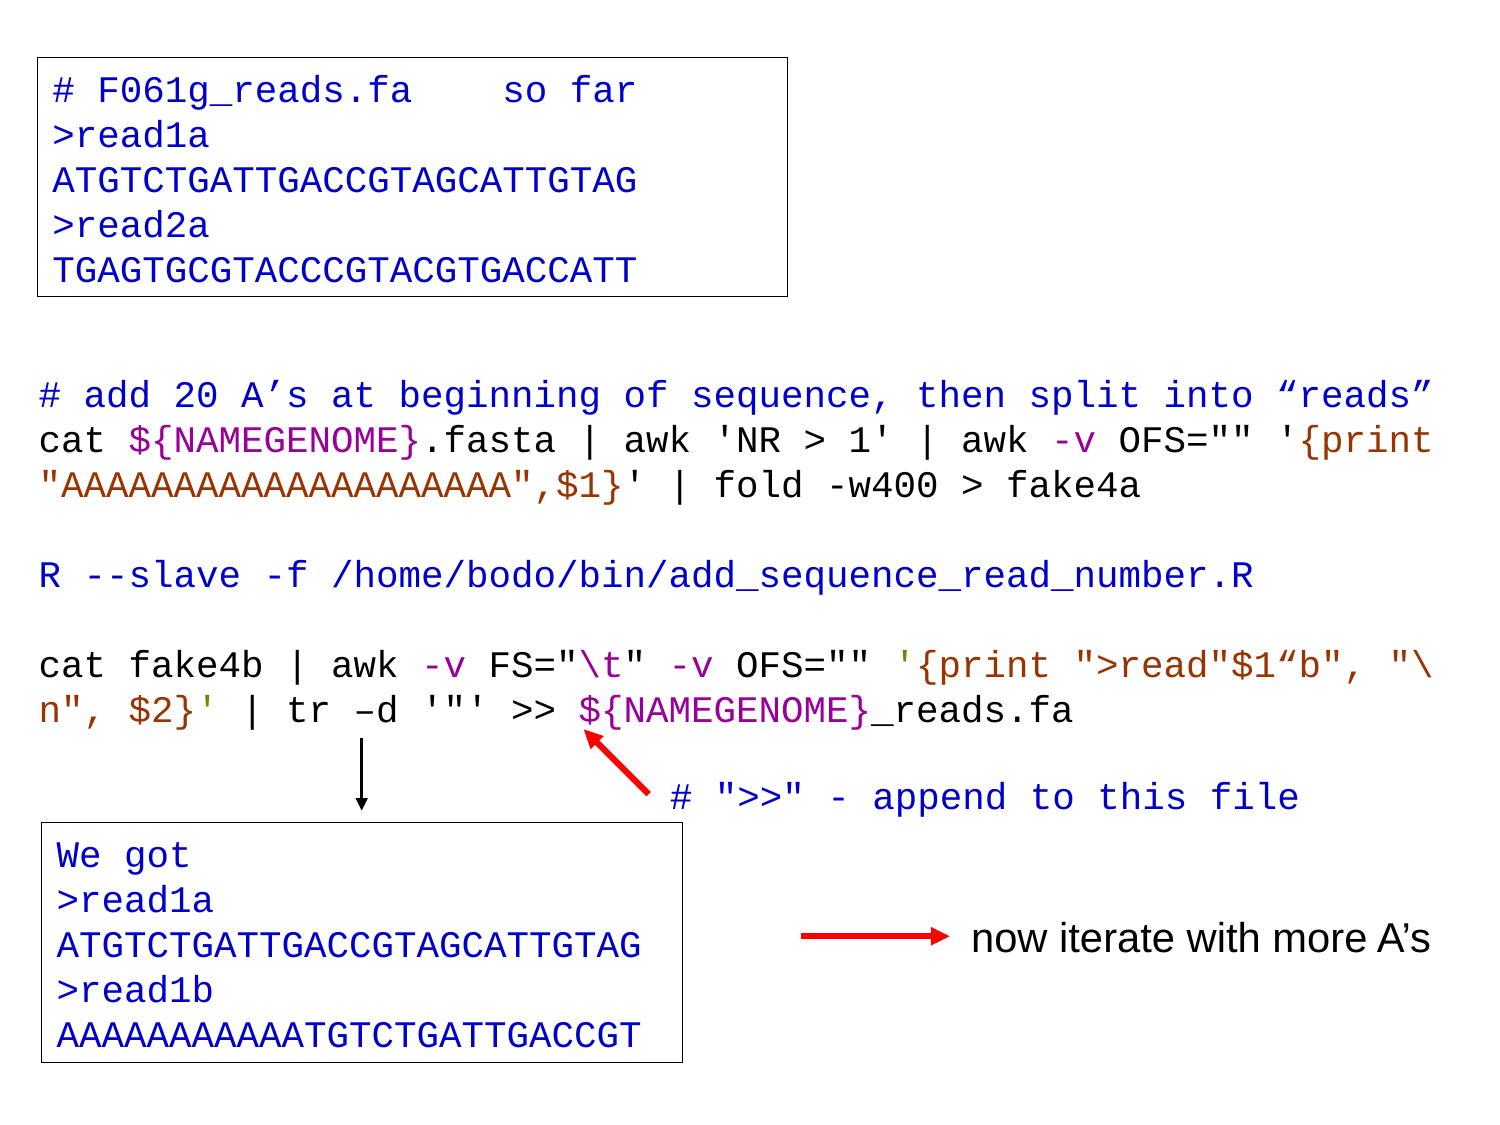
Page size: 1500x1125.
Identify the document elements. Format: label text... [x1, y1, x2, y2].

text_box # add 20 A’s at beginning of sequence, then split into “reads” cat ${NAMEGENOME}.fasta | awk 'NR > 1' | awk -v OFS="" '{print "AAAAAAAAAAAAAAAAAAAA",$1}' | fold -w400 > fake4a R --slave -f /home/bodo/bin/add_sequence_read_number.R cat fake4b | awk -v FS="\t" -v OFS="" '{print ">read"$1“b", "\n", $2}' | tr –d '"' >> ${NAMEGENOME}_reads.fa [24, 47, 1500, 738]
text_box now iterate with more A’s [956, 903, 1447, 969]
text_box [583, 729, 649, 795]
text_box We got >read1a ATGTCTGATTGACCGTAGCATTGTAG >read1b AAAAAAAAAAATGTCTGATTGACCGT [41, 822, 683, 1063]
text_box # ">>" - append to this file [655, 764, 1338, 825]
text_box # F061g_reads.fa so far >read1a ATGTCTGATTGACCGTAGCATTGTAG >read2a TGAGTGCGTACCCGTACGTGACCATT [37, 57, 788, 297]
